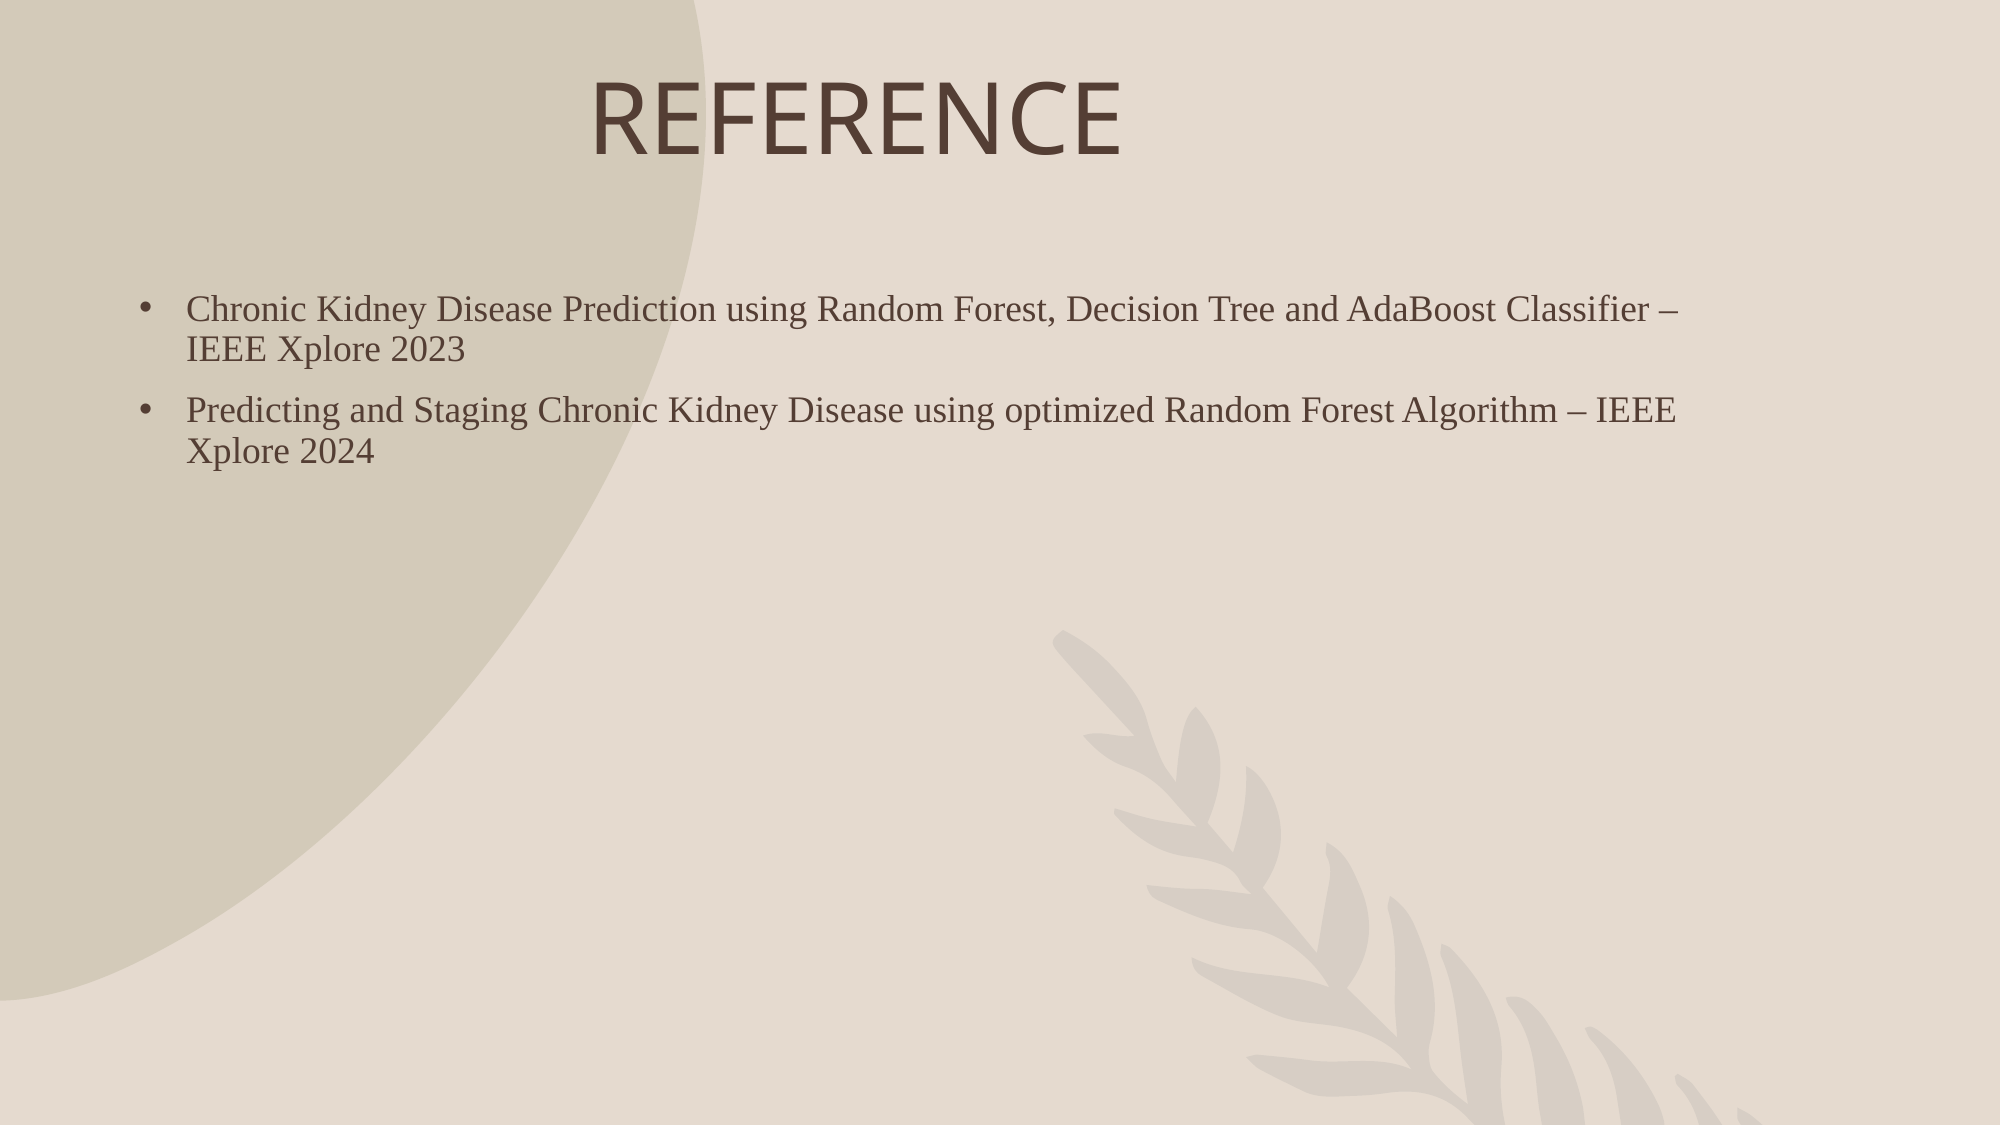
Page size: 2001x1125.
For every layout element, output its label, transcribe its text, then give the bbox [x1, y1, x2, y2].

list Chronic Kidney Disease Prediction using Random Forest, Decision Tree and AdaBoost Classifier – IEEE Xplore 2023 Predicting and Staging Chronic Kidney Disease using optimized Random Forest Algorithm – IEEE Xplore 2024 [124, 281, 1707, 922]
title REFERENCE [572, 33, 1809, 184]
